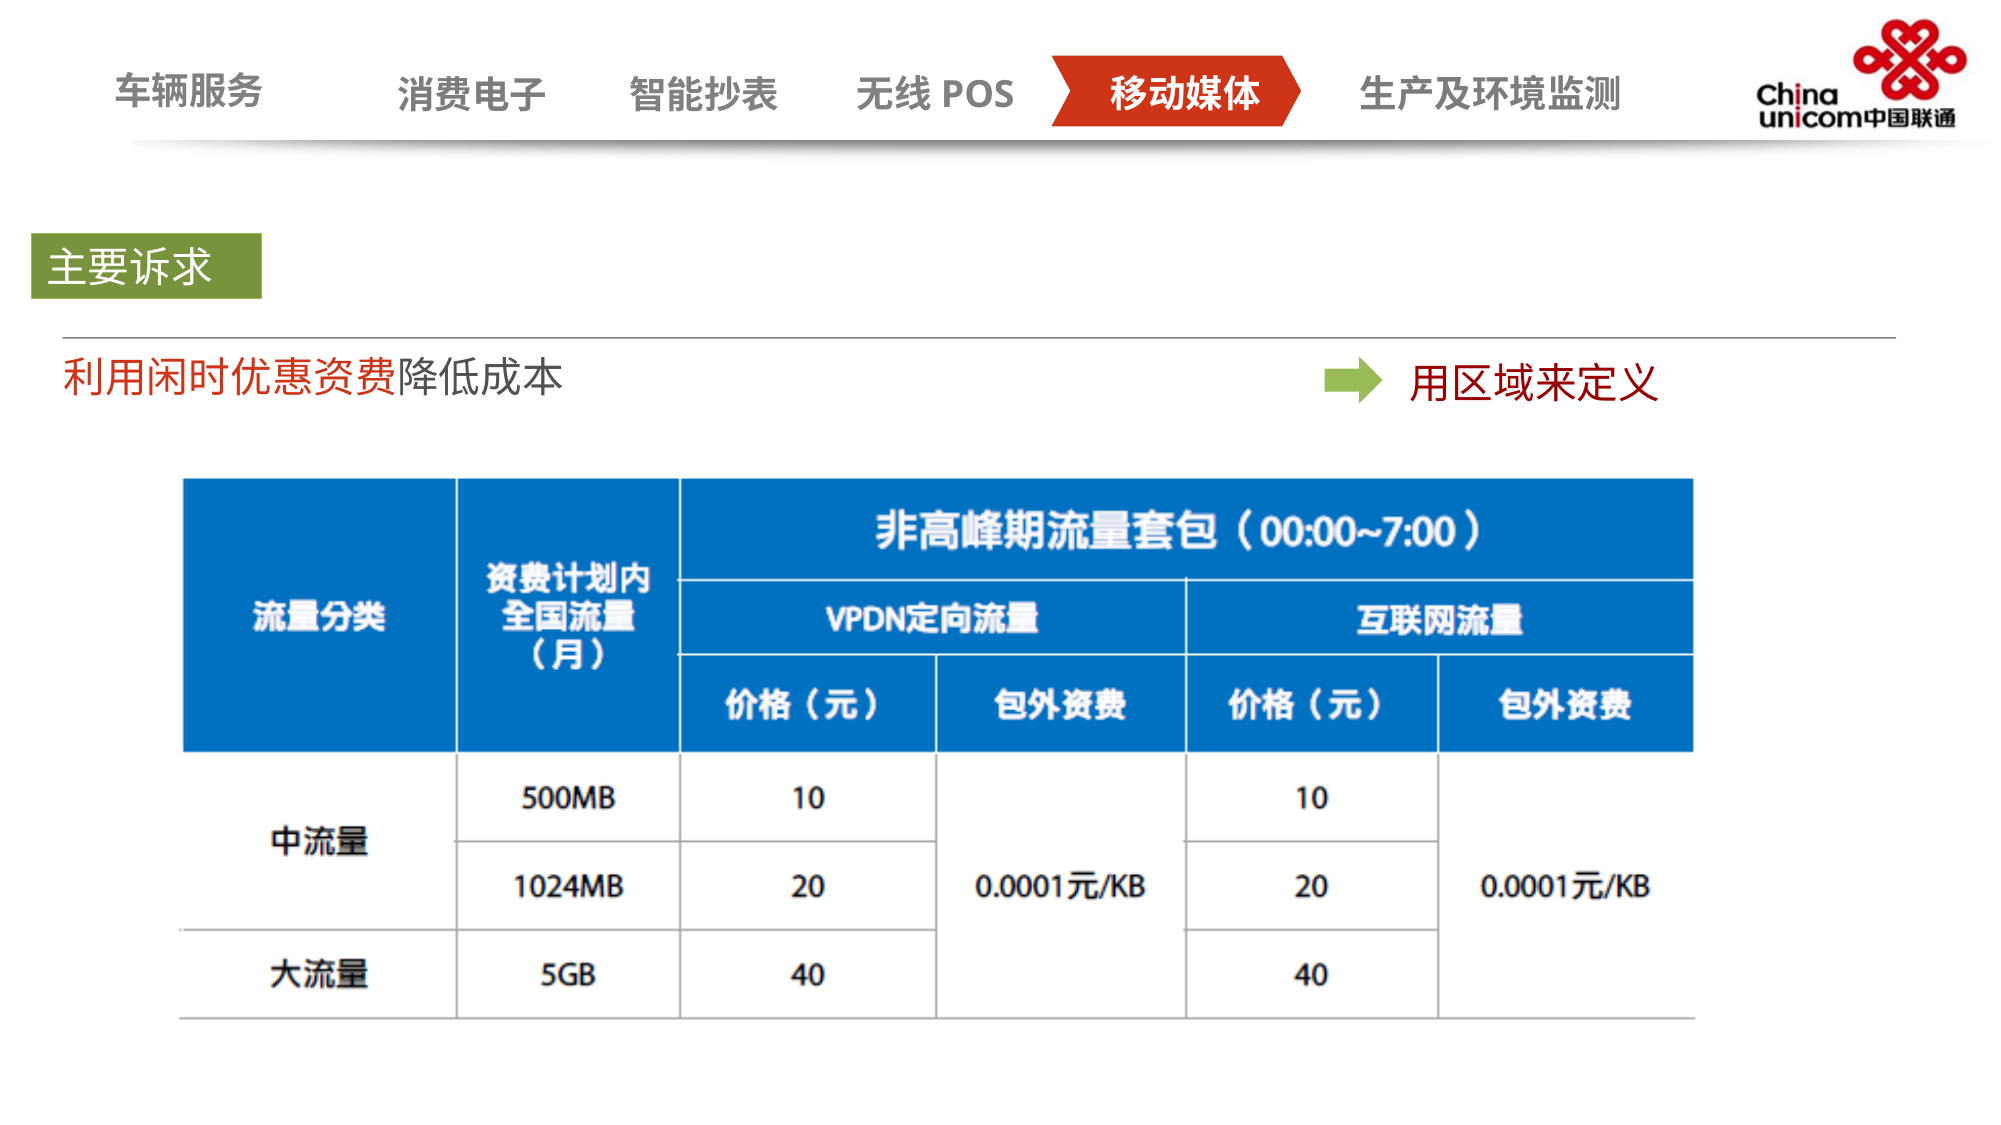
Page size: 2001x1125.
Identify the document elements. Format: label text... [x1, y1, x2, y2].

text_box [48, 337, 1896, 410]
text_box 智能抄表 [614, 63, 795, 123]
text_box [1051, 55, 1302, 127]
picture [151, 463, 1741, 1061]
text_box 主要诉求 [31, 233, 262, 299]
picture [1747, 1, 1981, 137]
text_box 消费电子 [382, 63, 563, 123]
text_box 移动媒体 [1096, 62, 1276, 123]
text_box 车辆服务 [114, 66, 340, 112]
picture [108, 140, 2000, 186]
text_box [1325, 349, 1929, 416]
text_box 无线POS [842, 62, 1030, 123]
text_box 生产及环境监测 [1345, 62, 1638, 123]
